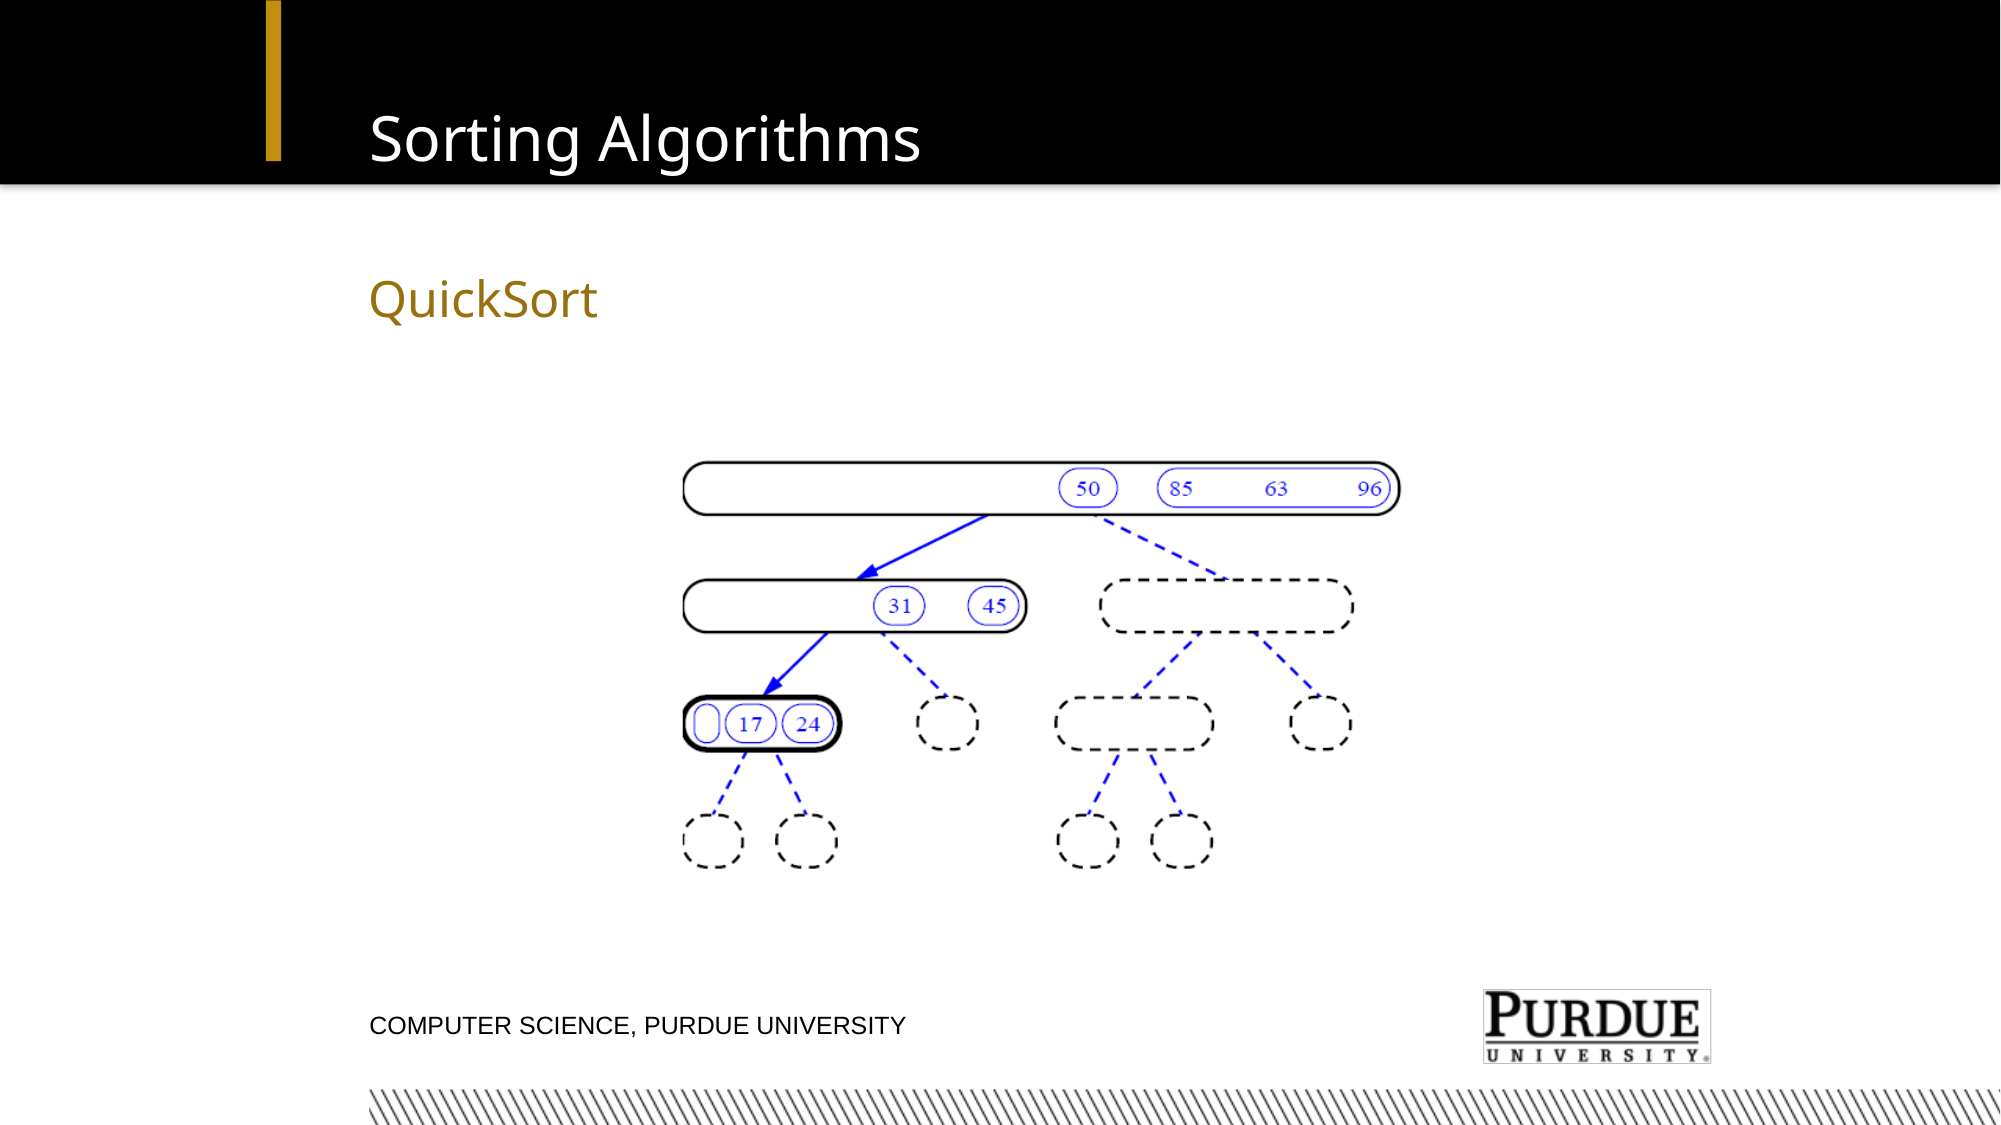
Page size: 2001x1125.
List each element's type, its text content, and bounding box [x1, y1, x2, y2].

list QuickSort [368, 267, 1704, 337]
list Computer Science, Purdue University [369, 1009, 1375, 1047]
picture [667, 425, 1412, 874]
title Sorting Algorithms [369, 98, 1704, 186]
